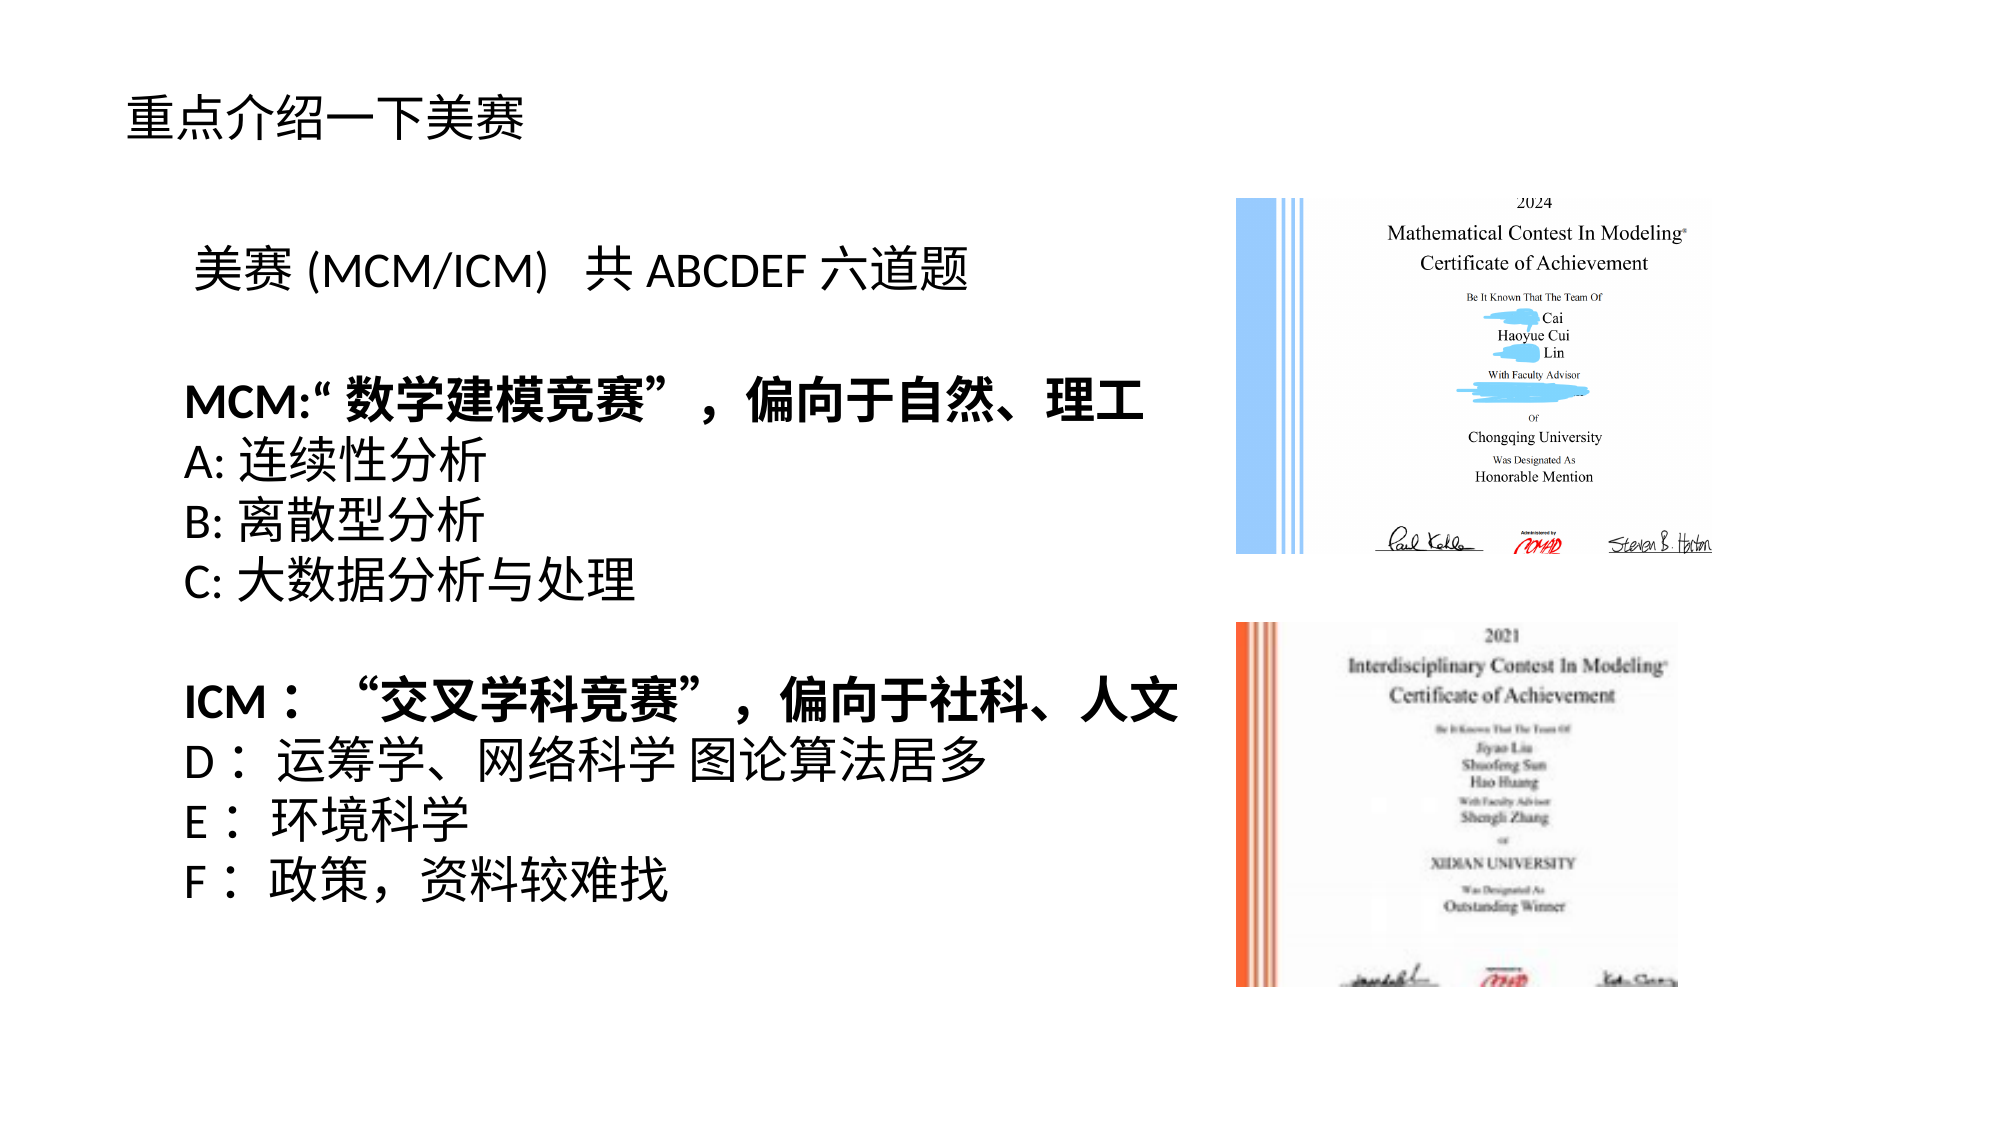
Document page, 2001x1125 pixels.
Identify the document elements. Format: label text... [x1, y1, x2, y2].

text_box MCM:“数学建模竞赛”，偏向于自然、理工 A:连续性分析 B:离散型分析 C:大数据分析与处理 ICM：“交叉学科竞赛”，偏向于社科、人文 D：运筹学、网络科学 图论算法居多 E：环境科学 F：政策，资料较难找 [169, 361, 1310, 916]
picture [1235, 622, 1678, 987]
text_box 美赛(MCM/ICM) 共ABCDEF六道题 [179, 230, 1107, 306]
text_box 重点介绍一下美赛 [110, 79, 778, 154]
picture [1235, 198, 1713, 554]
